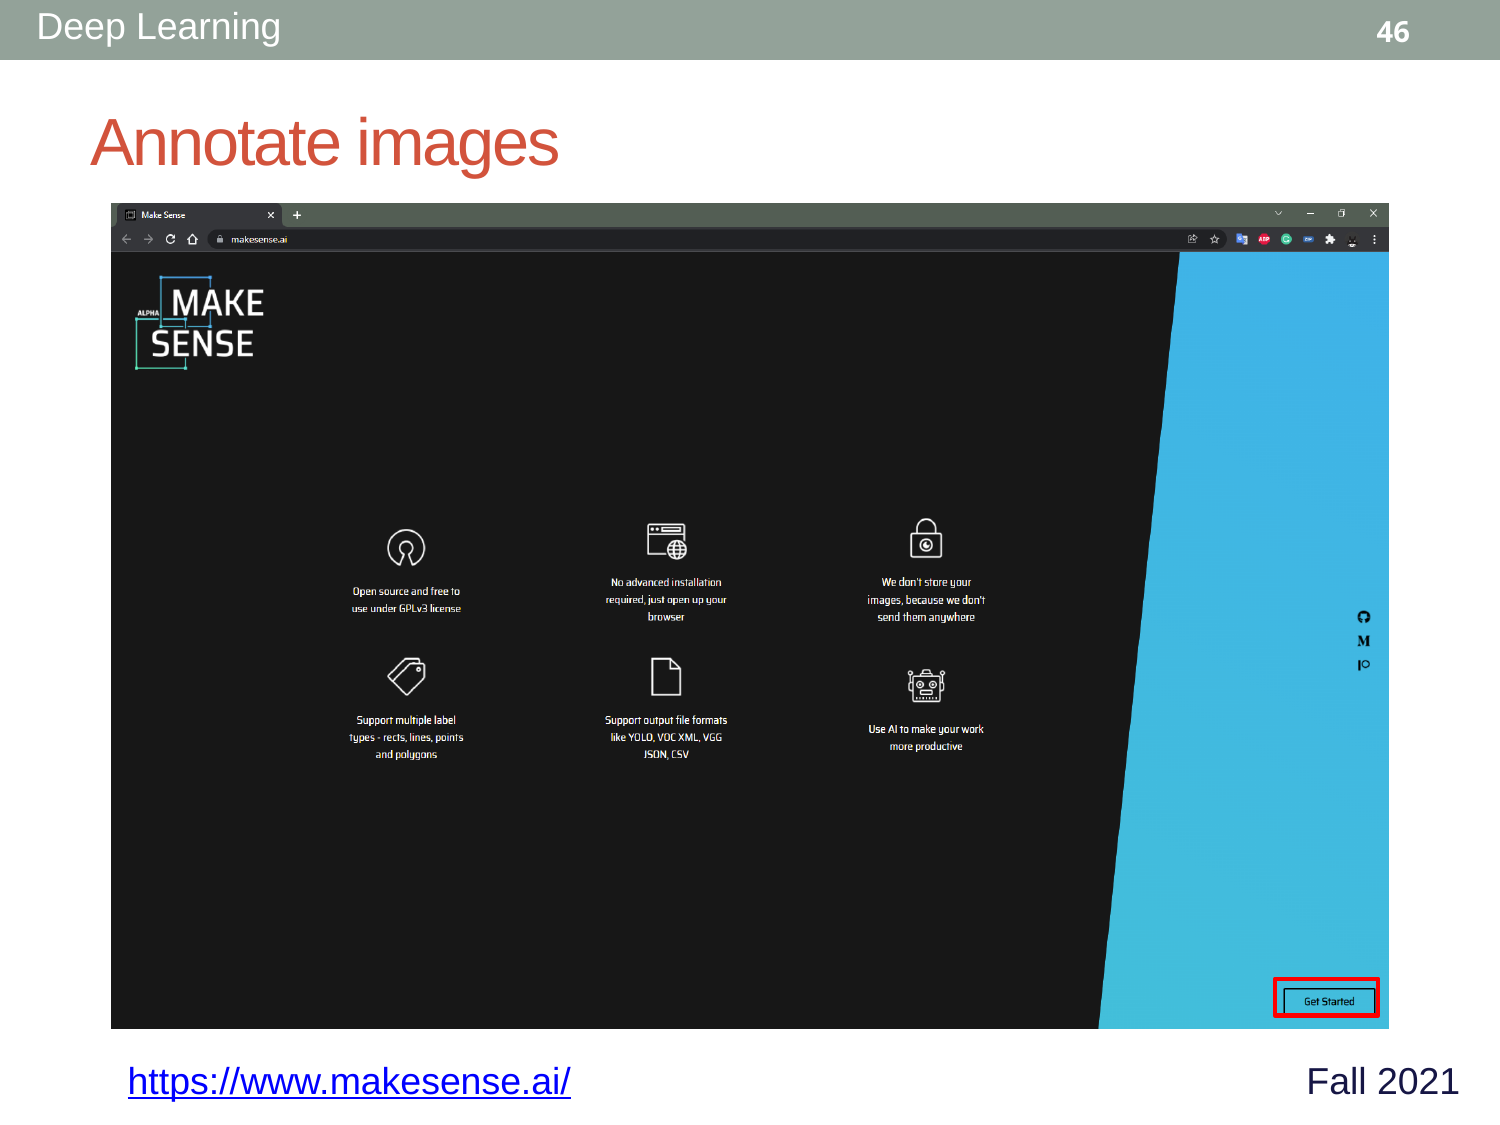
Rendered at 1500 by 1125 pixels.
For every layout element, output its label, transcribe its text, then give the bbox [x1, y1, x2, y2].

text_box https://www.makesense.ai/ [0, 1049, 713, 1110]
title Annotate images [75, 75, 1425, 204]
picture [110, 202, 1389, 1029]
